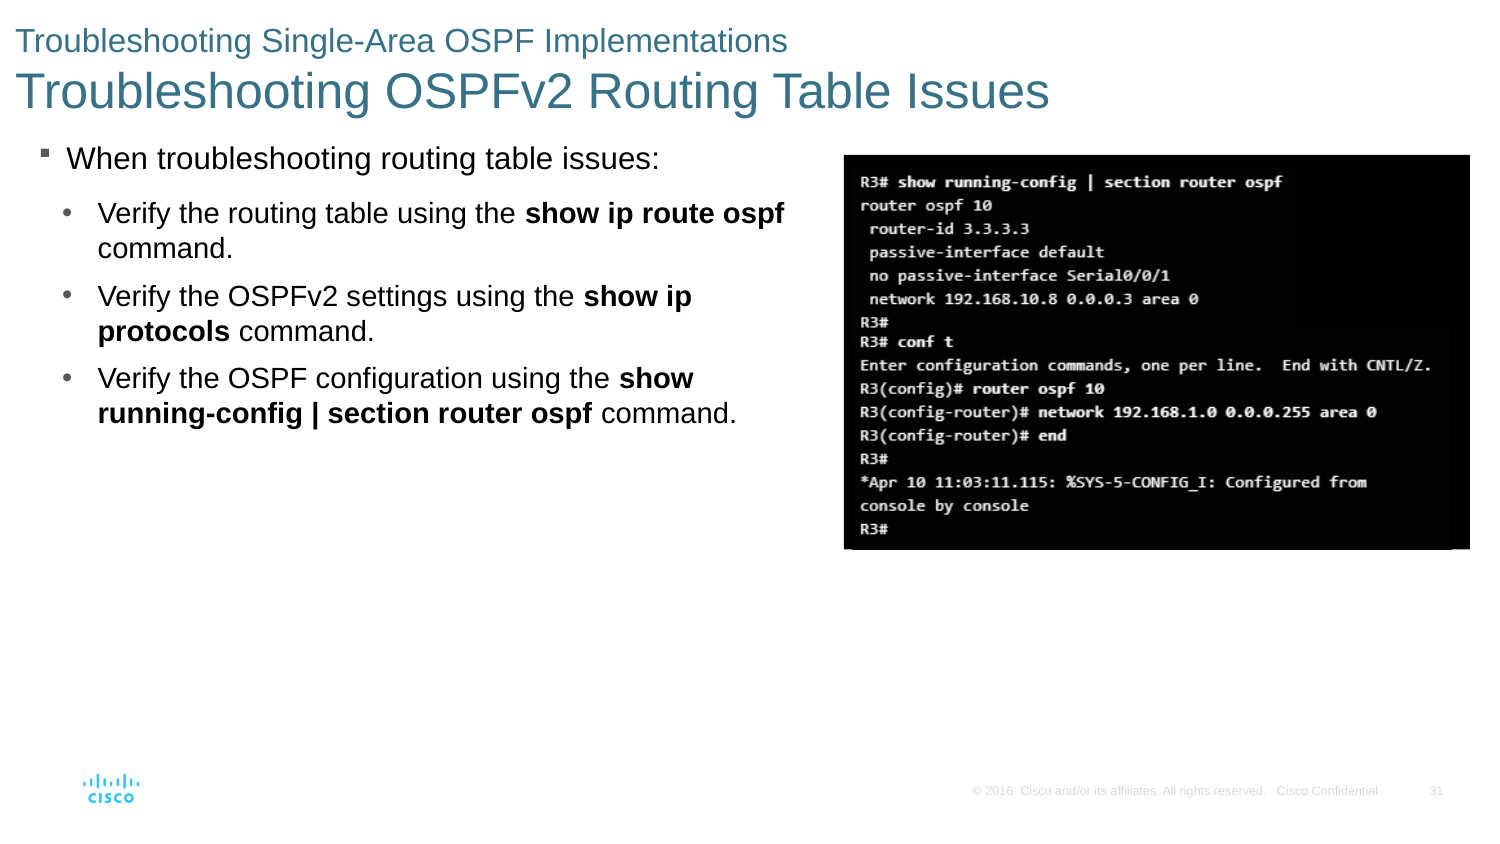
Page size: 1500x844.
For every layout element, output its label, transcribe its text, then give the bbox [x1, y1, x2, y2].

list When troubleshooting routing table issues: Verify the routing table using the show ip route ospf command. Verify the OSPFv2 settings using the show ip protocols command. Verify the OSPF configuration using the show running-config | section router ospf command. [23, 131, 819, 813]
title Troubleshooting Single-Area OSPF Implementations Troubleshooting OSPFv2 Routing Table Issues [0, 6, 1500, 131]
text_box [842, 153, 1472, 551]
picture [851, 164, 1453, 550]
